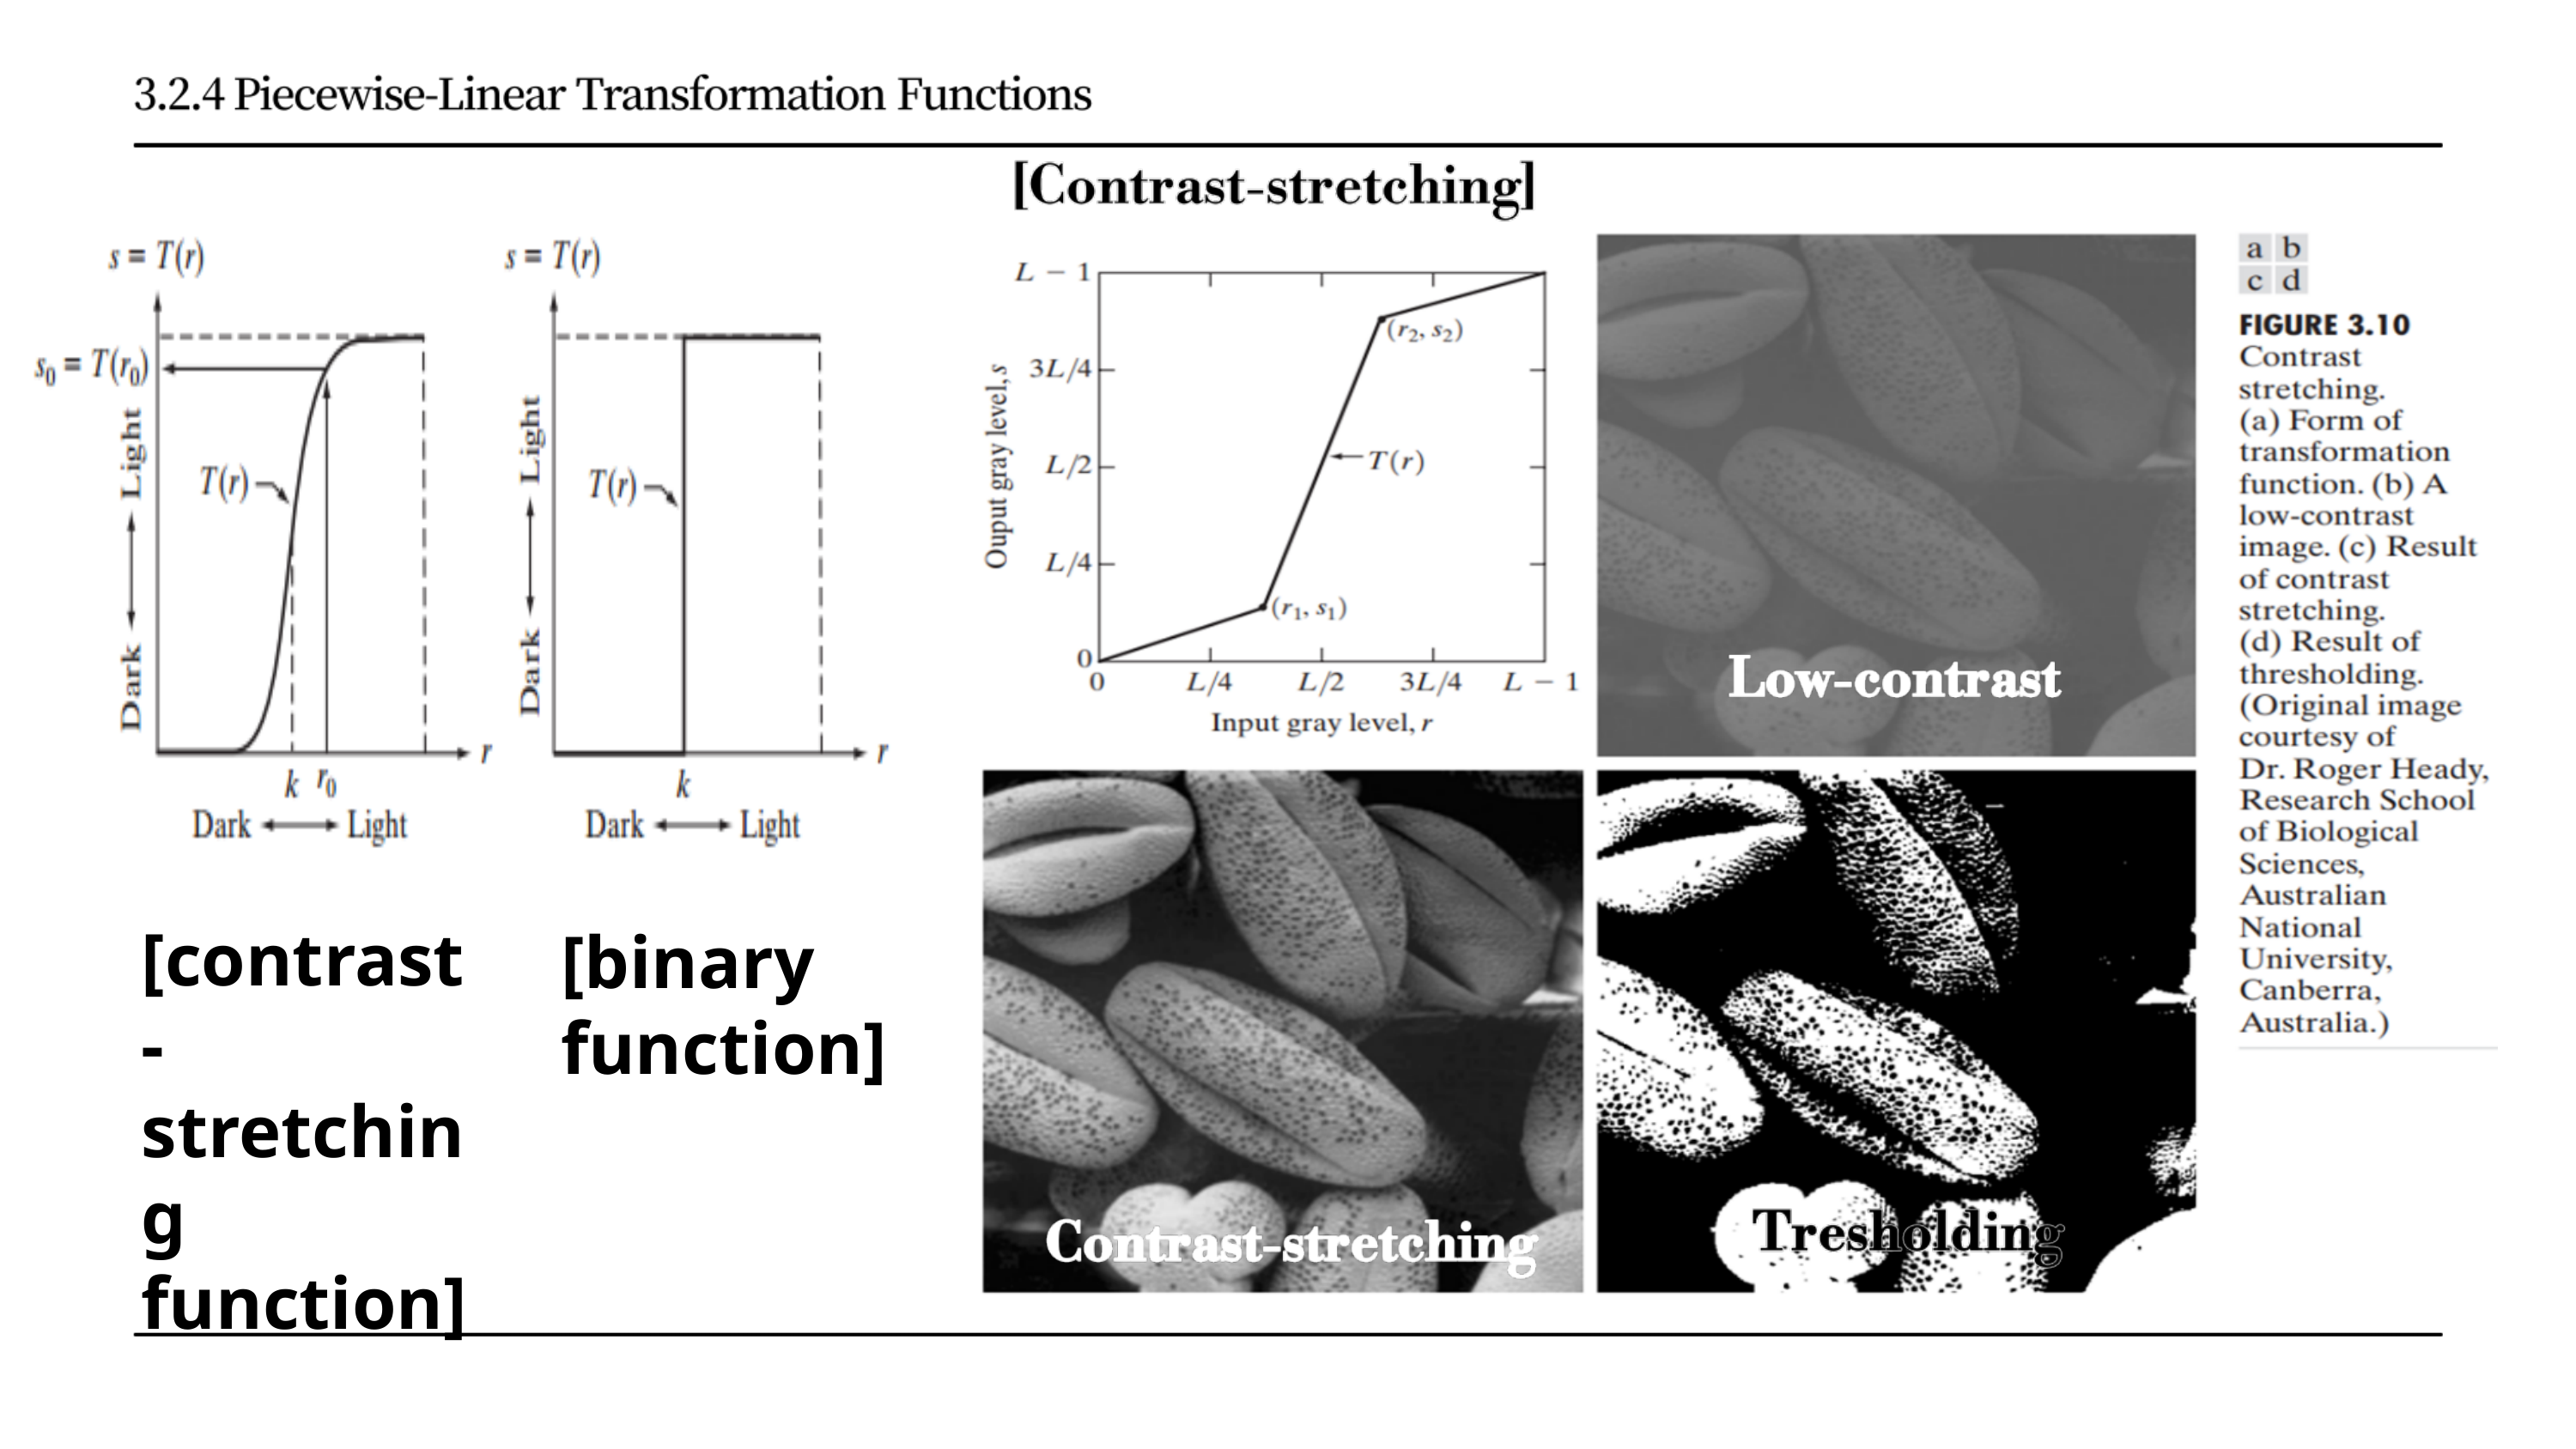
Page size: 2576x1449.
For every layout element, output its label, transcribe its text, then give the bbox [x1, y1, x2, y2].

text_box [2184, 1331, 2443, 1337]
picture [919, 1157, 2181, 1379]
text_box [contrast-stretching function] [128, 954, 483, 1350]
picture [0, 47, 1660, 947]
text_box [1663, 142, 2443, 148]
picture [1659, 603, 2168, 797]
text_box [133, 1331, 914, 1337]
text_box [binary function] [548, 954, 902, 1095]
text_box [960, 229, 2498, 1302]
